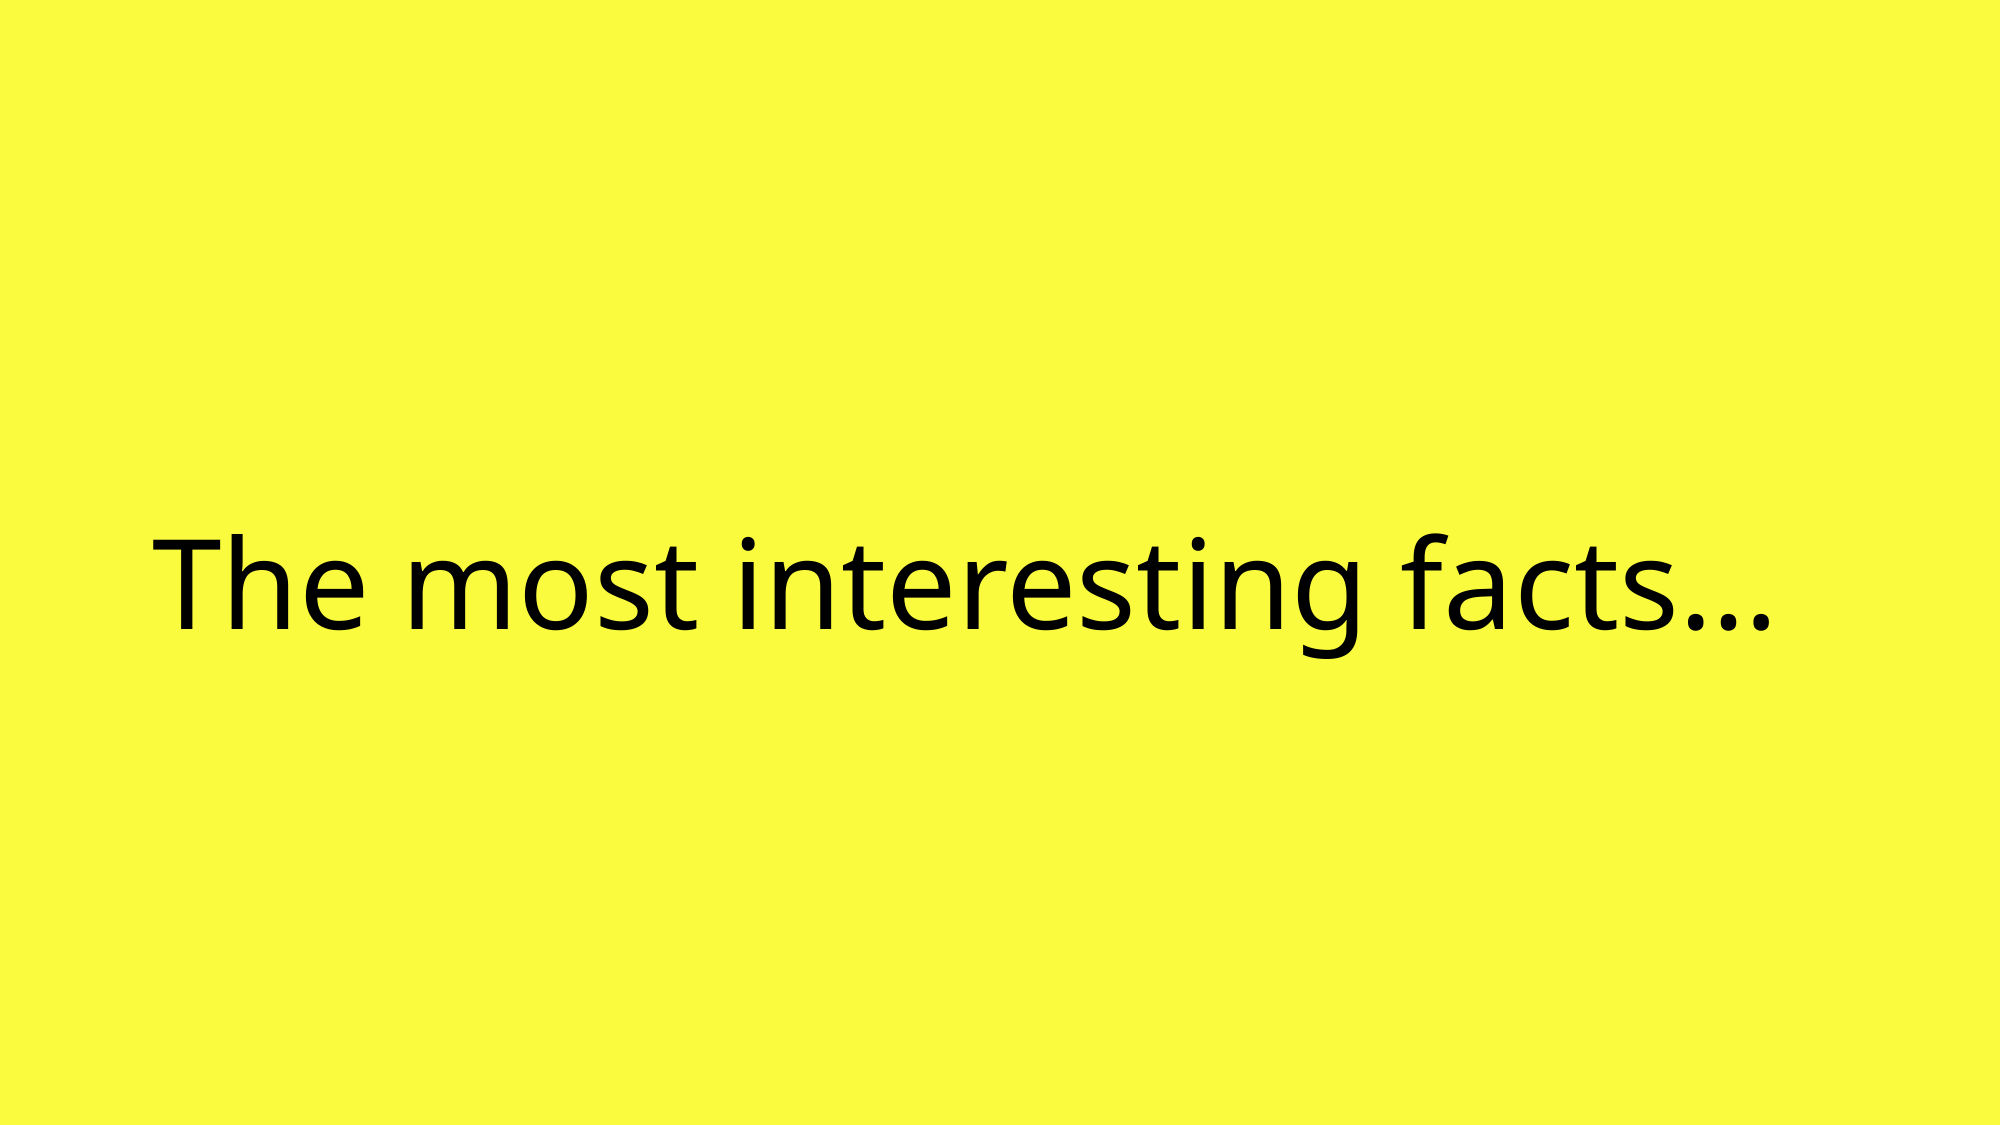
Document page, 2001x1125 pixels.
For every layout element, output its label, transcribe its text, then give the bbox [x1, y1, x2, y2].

title The most interesting facts… [137, 480, 1863, 698]
